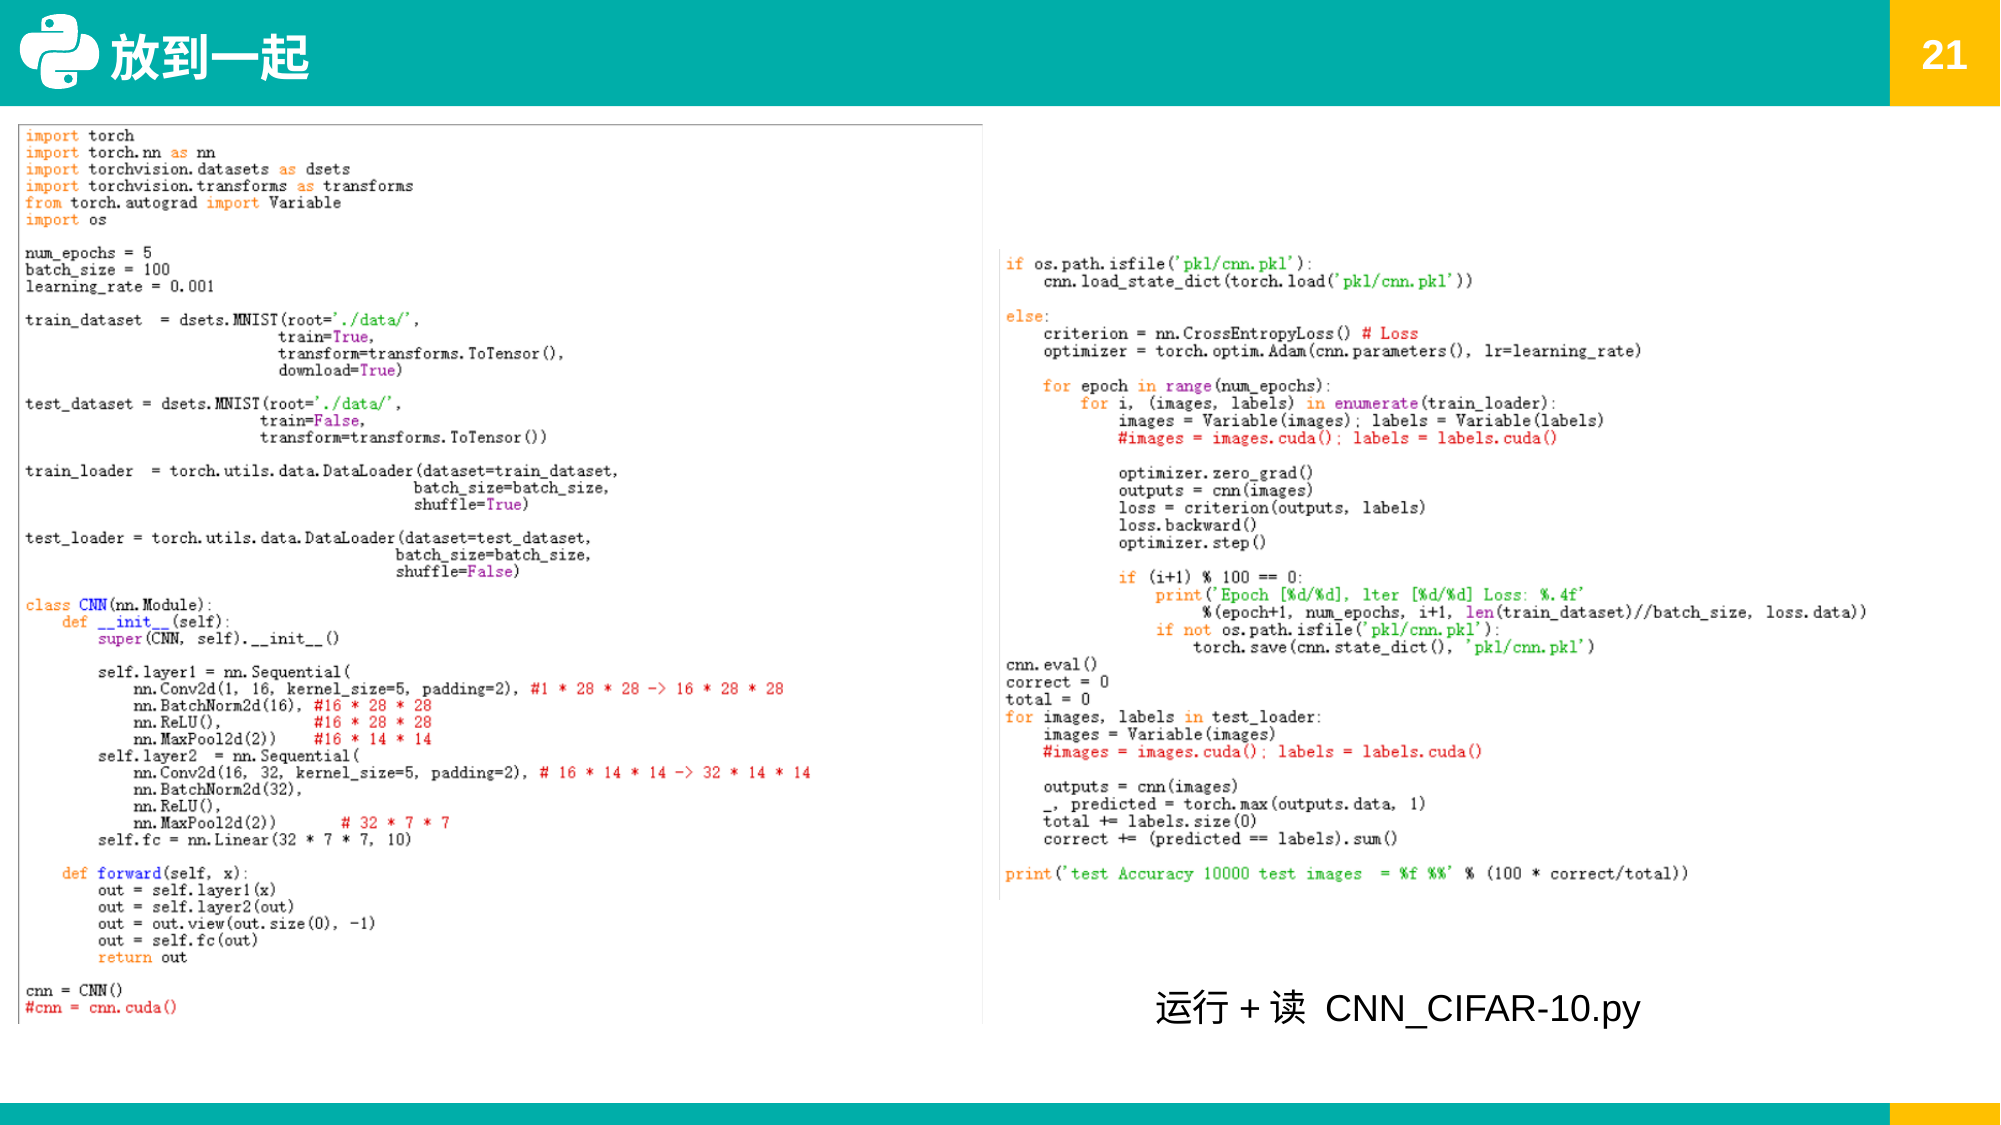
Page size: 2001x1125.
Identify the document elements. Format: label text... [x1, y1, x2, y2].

picture [18, 124, 983, 1024]
picture [999, 249, 2000, 900]
title 放到一起 [109, 12, 1542, 88]
text_box 运行+读 CNN_CIFAR-10.py [1140, 976, 1656, 1037]
